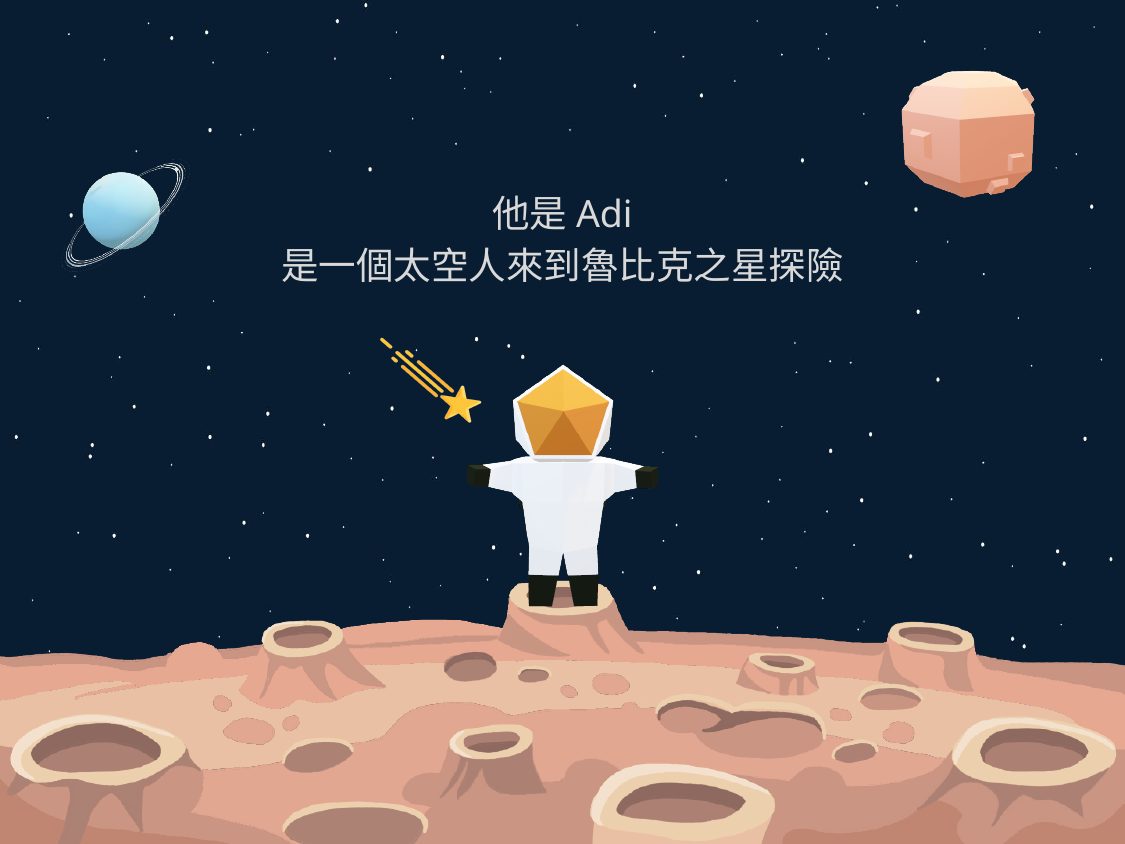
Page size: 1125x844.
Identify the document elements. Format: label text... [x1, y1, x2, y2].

picture [0, 0, 1125, 844]
text_box 他是Adi 是一個太空人來到魯比克之星探險 [237, 187, 888, 332]
